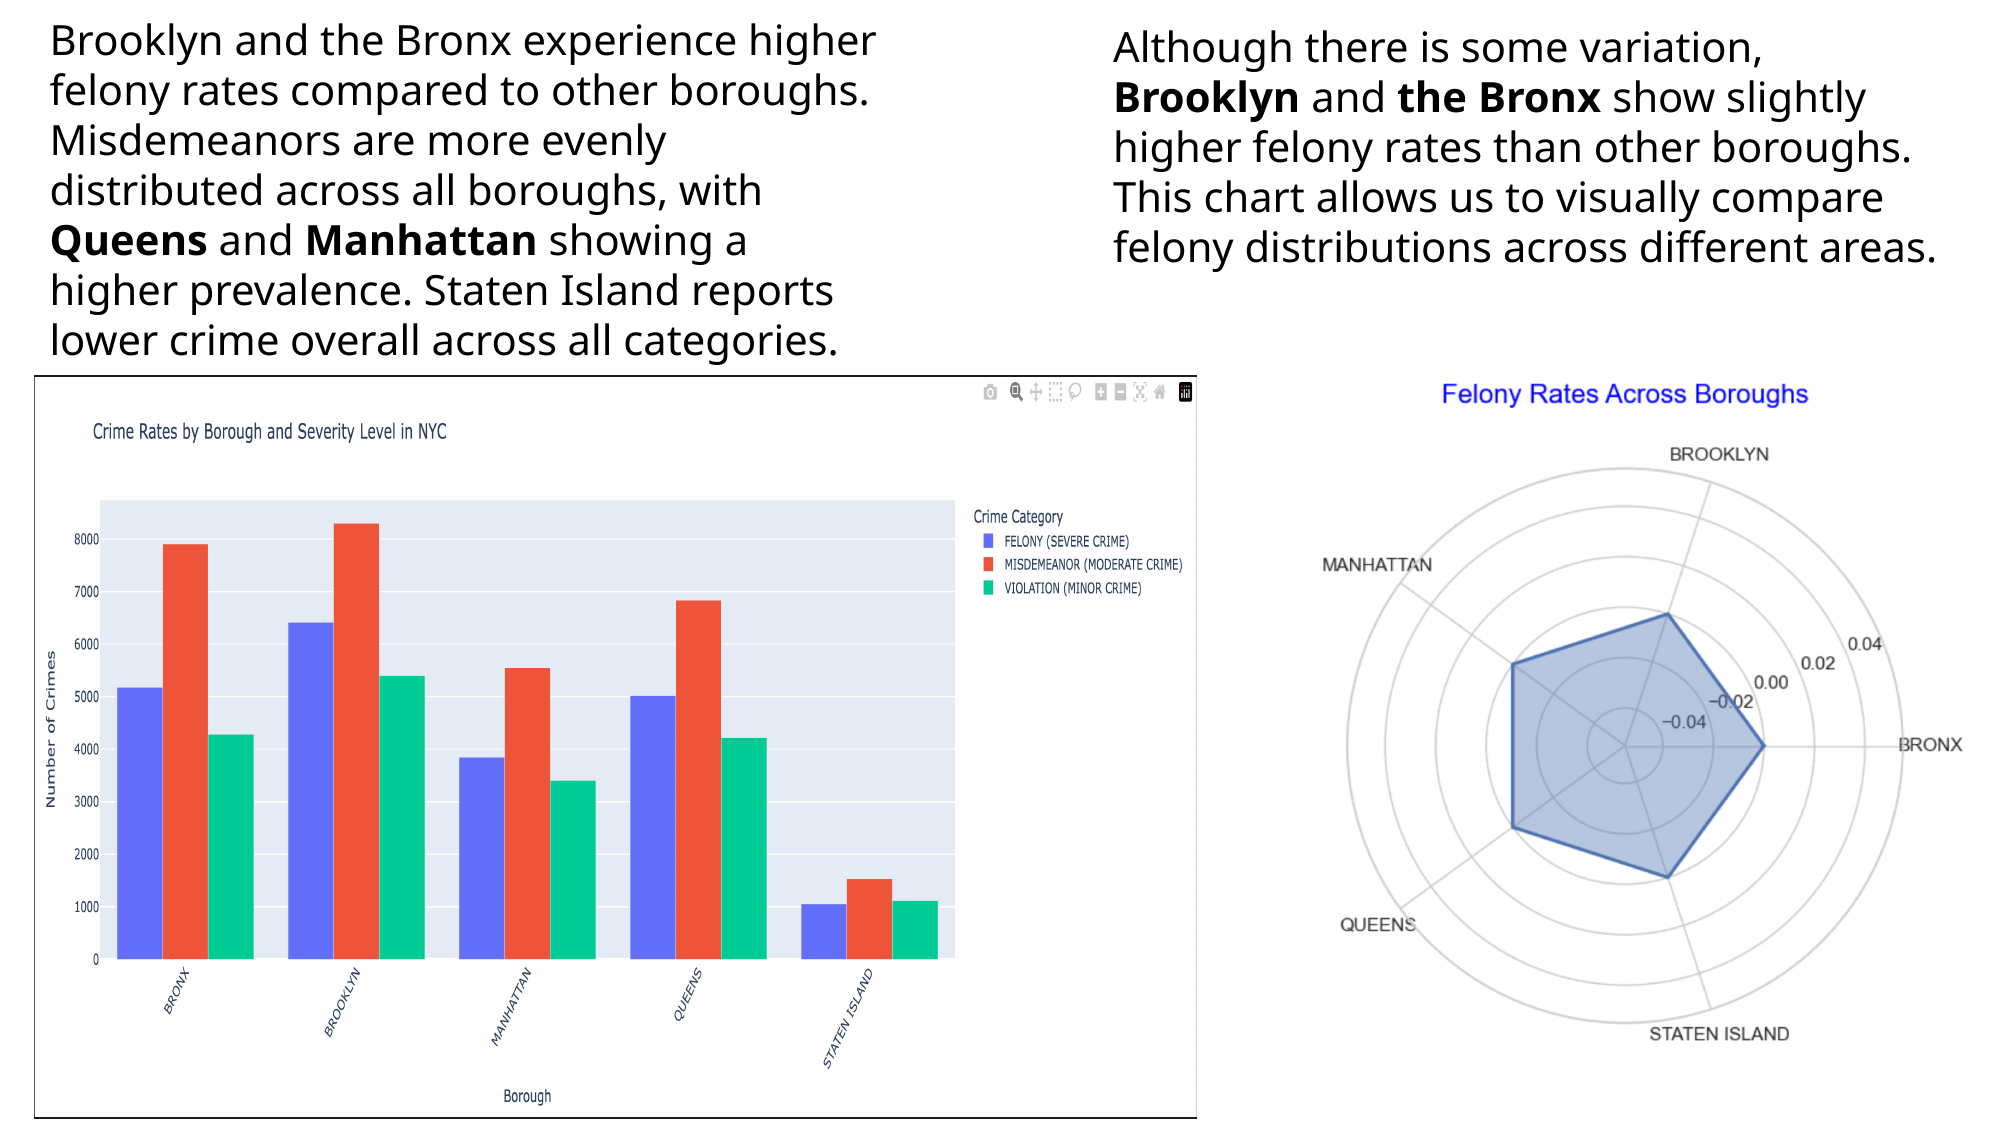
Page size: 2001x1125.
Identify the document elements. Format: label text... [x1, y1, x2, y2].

picture [1313, 374, 1966, 1055]
text_box Brooklyn and the Bronx experience higher felony rates compared to other boroughs. Misdemeanors are more evenly distributed across all boroughs, with Queens and Manhattan showing a higher prevalence. Staten Island reports lower crime overall across all categories. [34, 6, 902, 372]
text_box Although there is some variation, Brooklyn and the Bronx show slightly higher felony rates than other boroughs. This chart allows us to visually compare felony distributions across different areas. [1098, 13, 1966, 278]
picture [34, 374, 1197, 1119]
